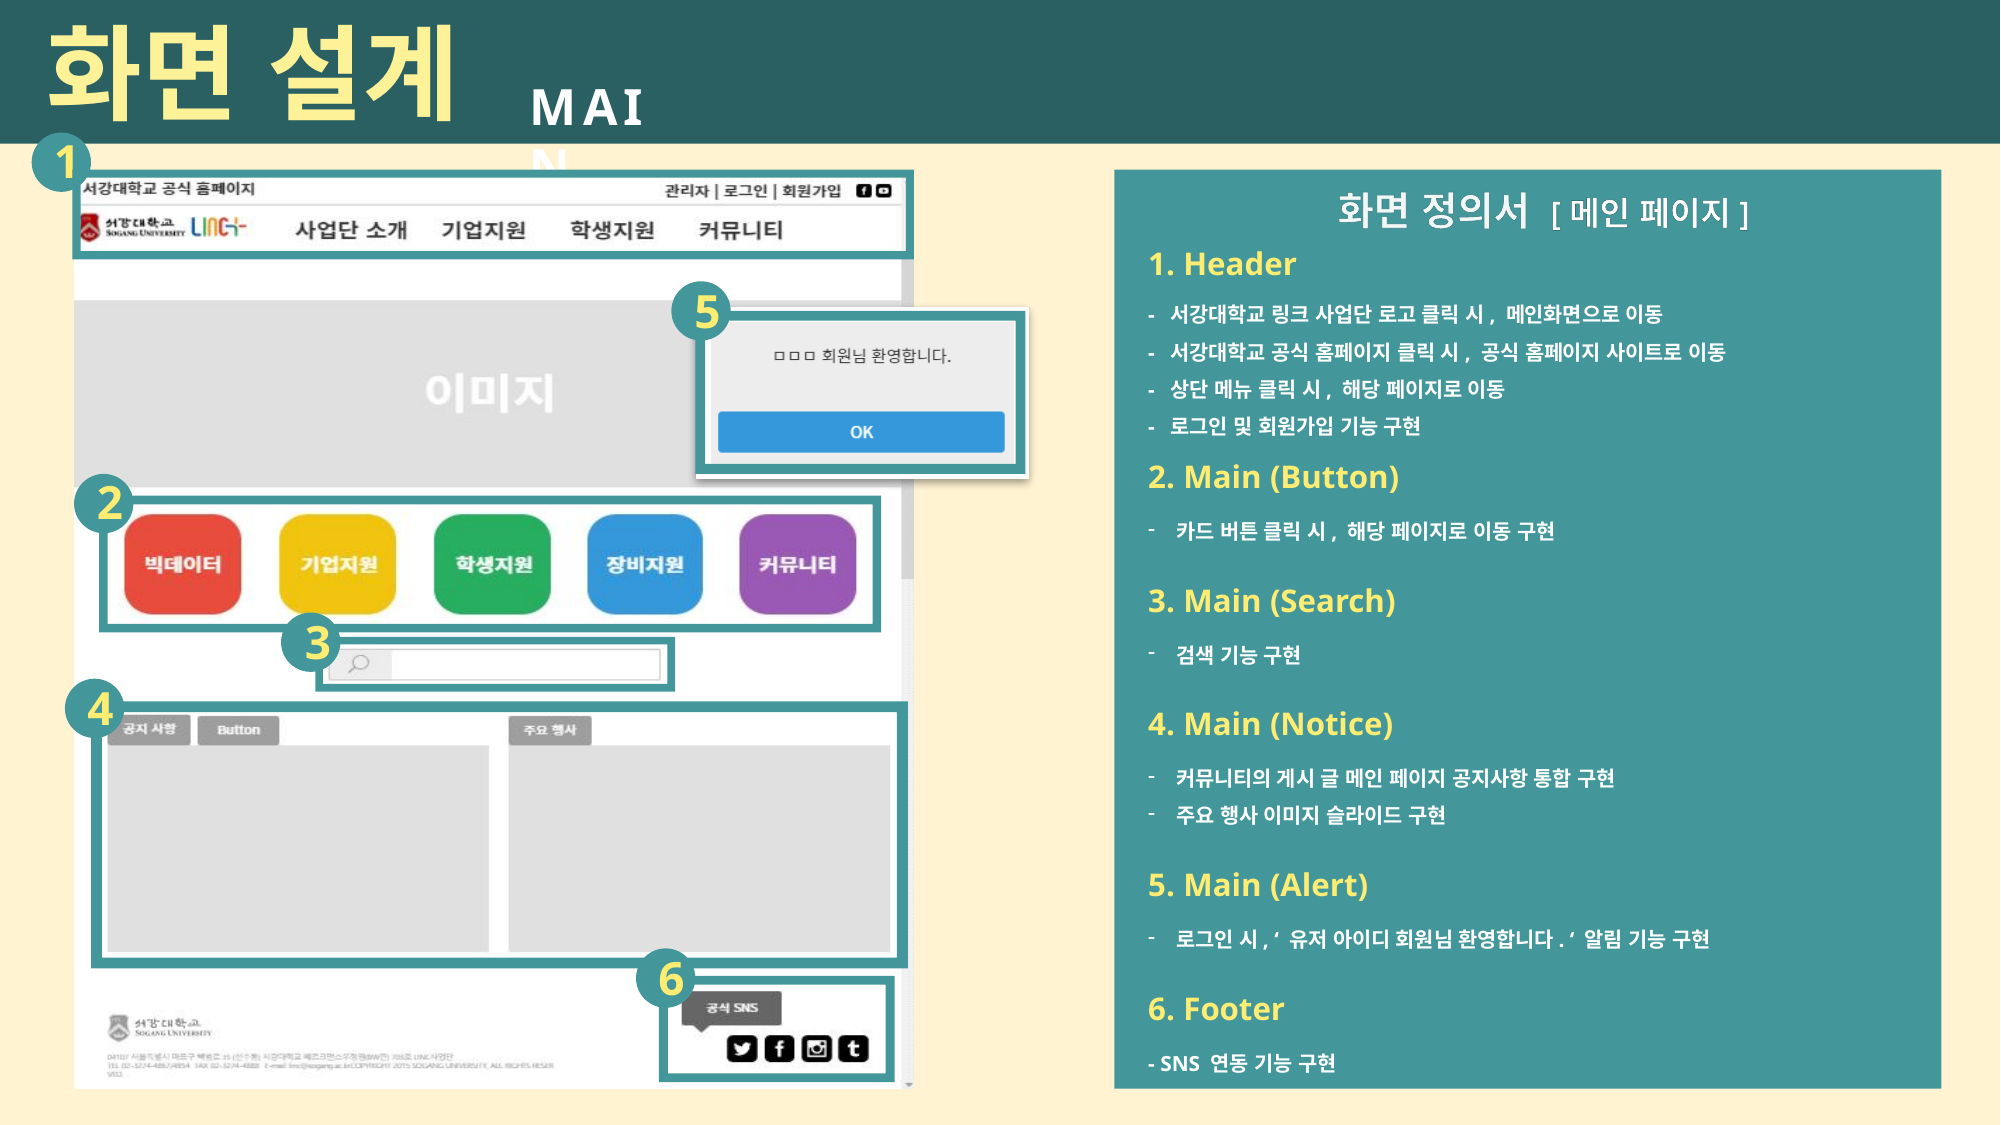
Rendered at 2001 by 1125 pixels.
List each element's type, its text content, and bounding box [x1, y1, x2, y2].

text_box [635, 941, 696, 1013]
text_box [0, 0, 2000, 145]
text_box [0, 145, 2000, 1125]
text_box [281, 605, 341, 677]
text_box 화면 정의서 [메인 페이지] [1249, 178, 1838, 236]
text_box [1113, 169, 1942, 1090]
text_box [64, 672, 125, 743]
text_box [31, 125, 91, 197]
text_box MAIN [515, 67, 682, 169]
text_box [74, 465, 134, 537]
text_box 화면 설계 [31, 1, 568, 141]
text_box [671, 275, 731, 347]
text_box 1. Header - 서강대학교 링크 사업단 로고 클릭 시, 메인화면으로 이동 - 서강대학교 공식 홈페이지 클릭 시, 공식 홈페이지 사이트로 이동 - 상단 메뉴 클릭 시, 해당 페이지로 이동 - 로그인 및 회원가입 기능 구현 2. Main (Button) 카드 버튼 클릭 시, 해당 페이지로 이동 구현 3. Main (Search) 검색 기능 구현 4. Main (Notice) 커뮤니티의 게시 글 메인 페이지 공지사항 통합 구현 주요 행사 이미지 슬라이드 구현 5. Main (Alert) 로그인 시, ‘ 유저 아이디 회원님 환영합니다. ‘ 알림 기능 구현 6. Footer - SNS 연동 기능 구현 [1133, 236, 1923, 1125]
text_box [91, 169, 915, 260]
text_box [914, 310, 1026, 475]
picture [73, 178, 1015, 1089]
